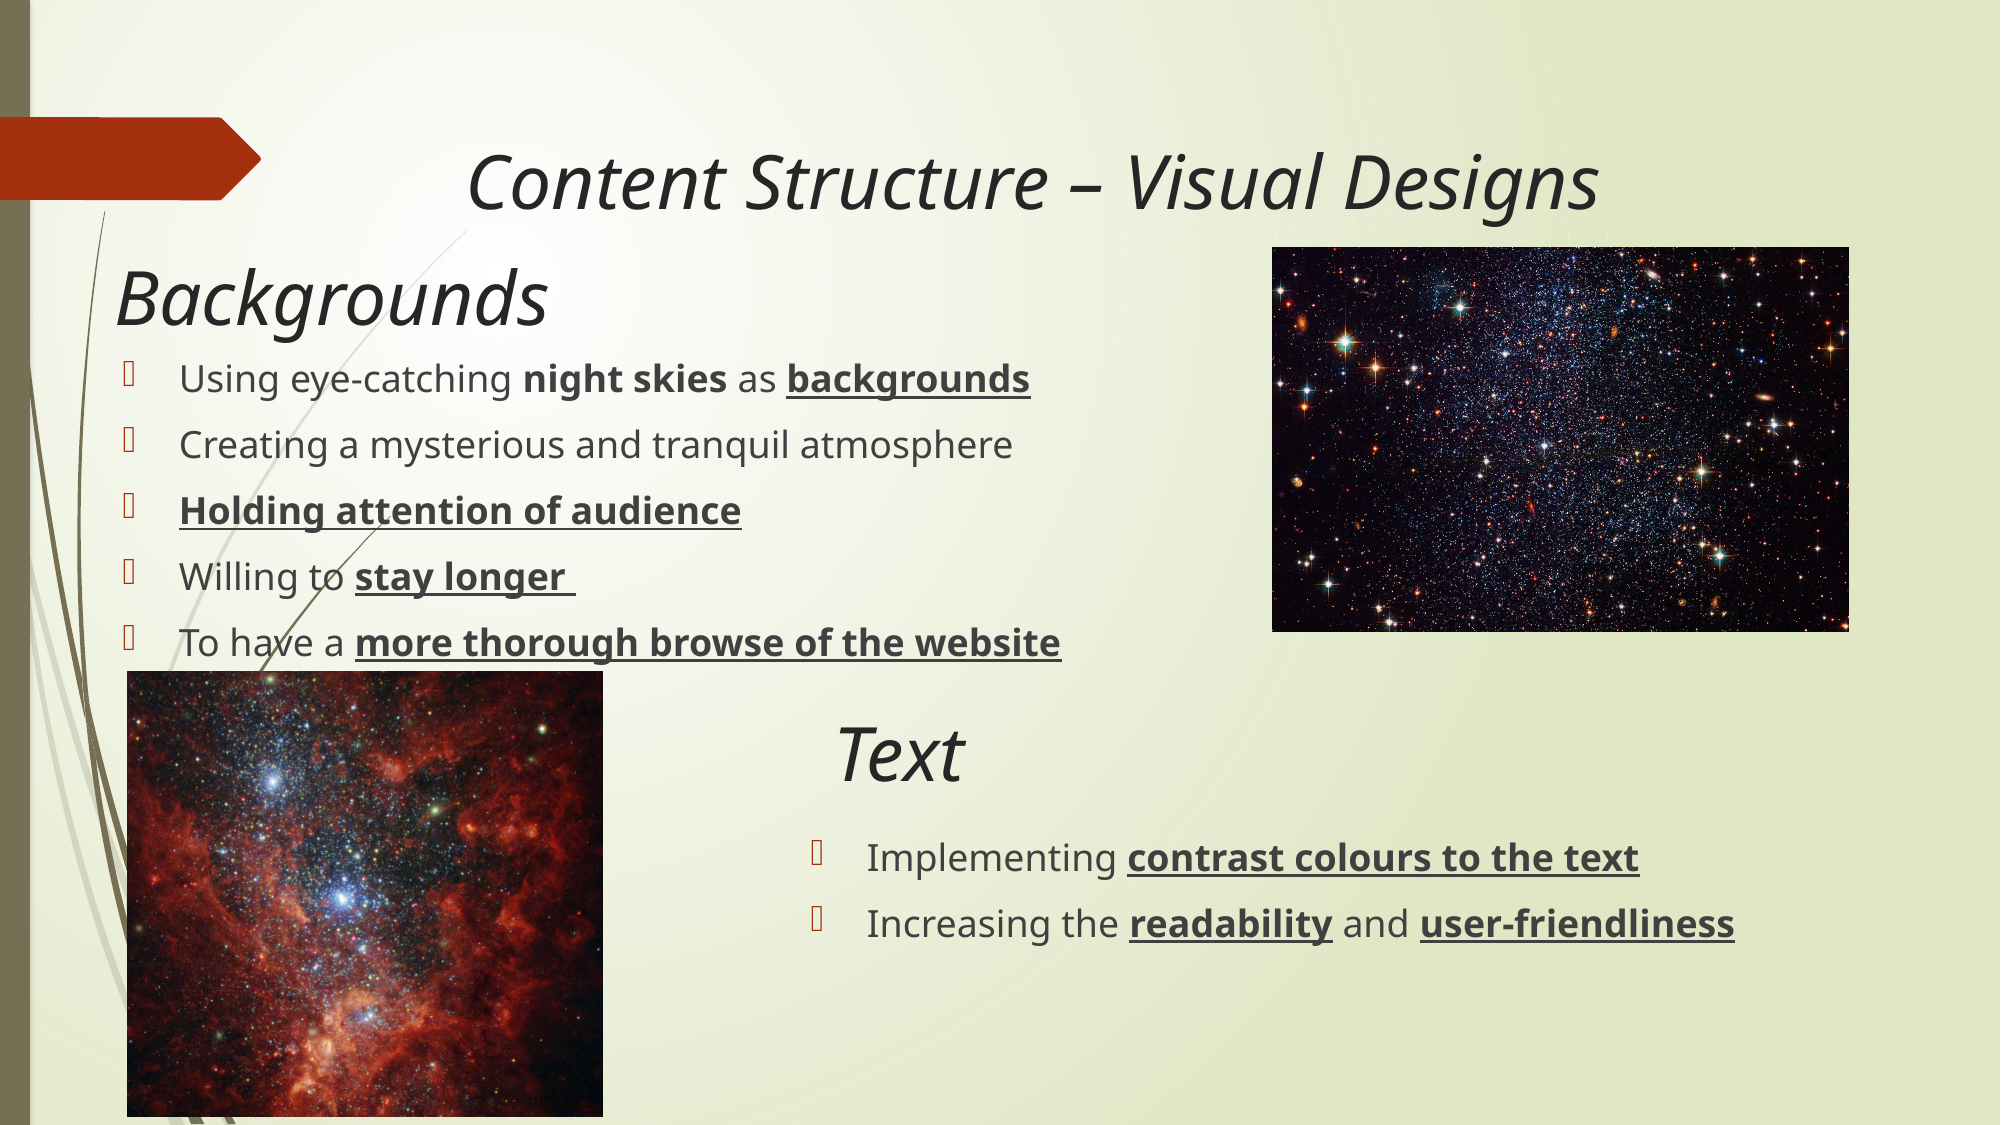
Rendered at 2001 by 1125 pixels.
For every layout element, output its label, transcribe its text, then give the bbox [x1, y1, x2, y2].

list Using eye-catching night skies as backgrounds Creating a mysterious and tranquil atmosphere Holding attention of audience Willing to stay longer To have a more thorough browse of the website [107, 347, 1571, 968]
picture [126, 671, 603, 1118]
title Backgrounds [99, 242, 1267, 453]
text_box Content Structure – Visual Designs [450, 127, 1913, 338]
text_box Text [819, 699, 2000, 826]
text_box Implementing contrast colours to the text Increasing the readability and user-friendliness [795, 826, 2000, 1125]
picture [1272, 246, 1850, 632]
